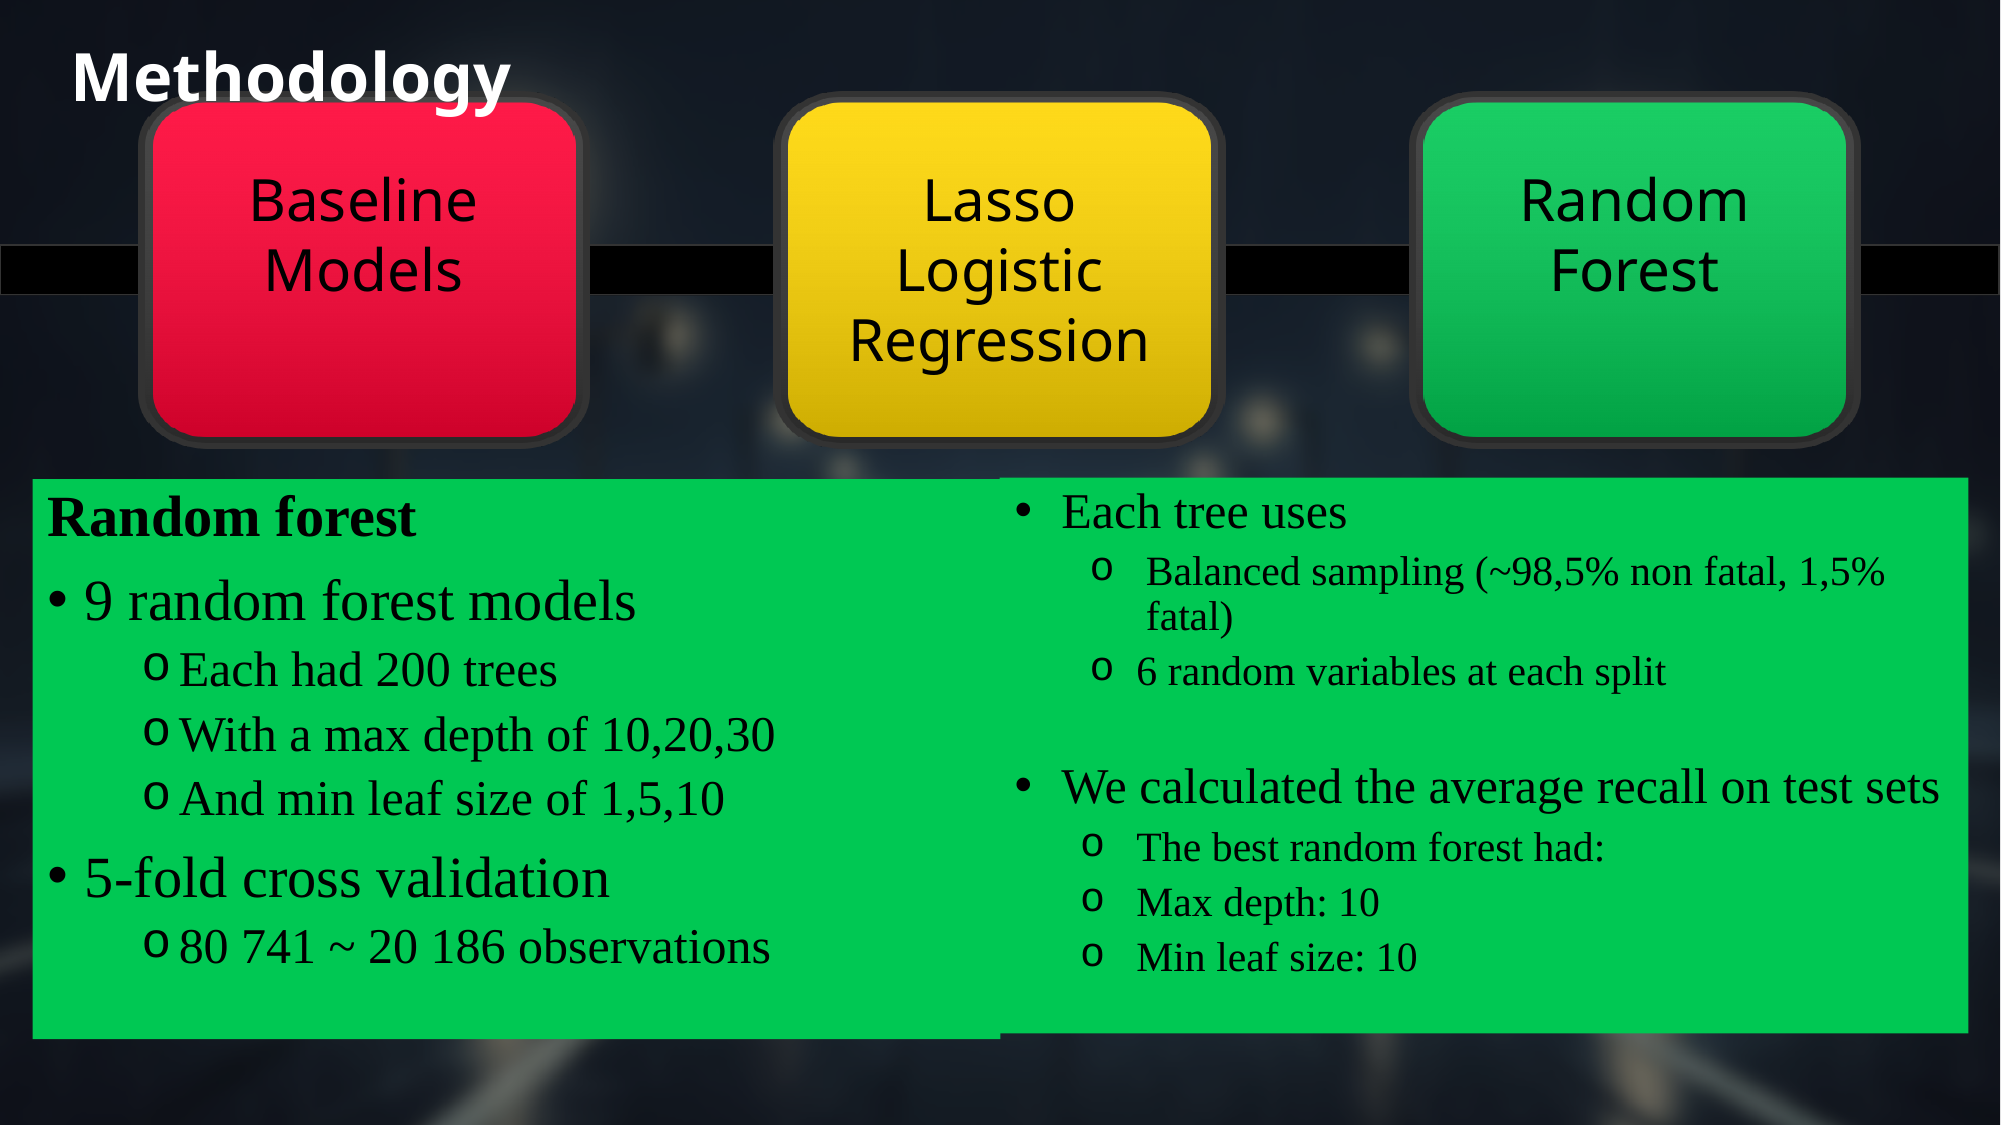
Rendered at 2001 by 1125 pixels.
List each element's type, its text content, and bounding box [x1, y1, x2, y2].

text_box Random forest 9 random forest models Each had 200 trees With a max depth of 10,20,30 And min leaf size of 1,5,10 5-fold cross validation 80 741 ~ 20 186 observations [32, 716, 1001, 1040]
text_box Each tree uses Balanced sampling (~98,5% non fatal, 1,5% fatal) 6 random variables at each split We calculated the average recall on test sets The best random forest had: Max depth: 10 Min leaf size: 10 [999, 716, 1969, 1034]
picture [0, 0, 2001, 1125]
